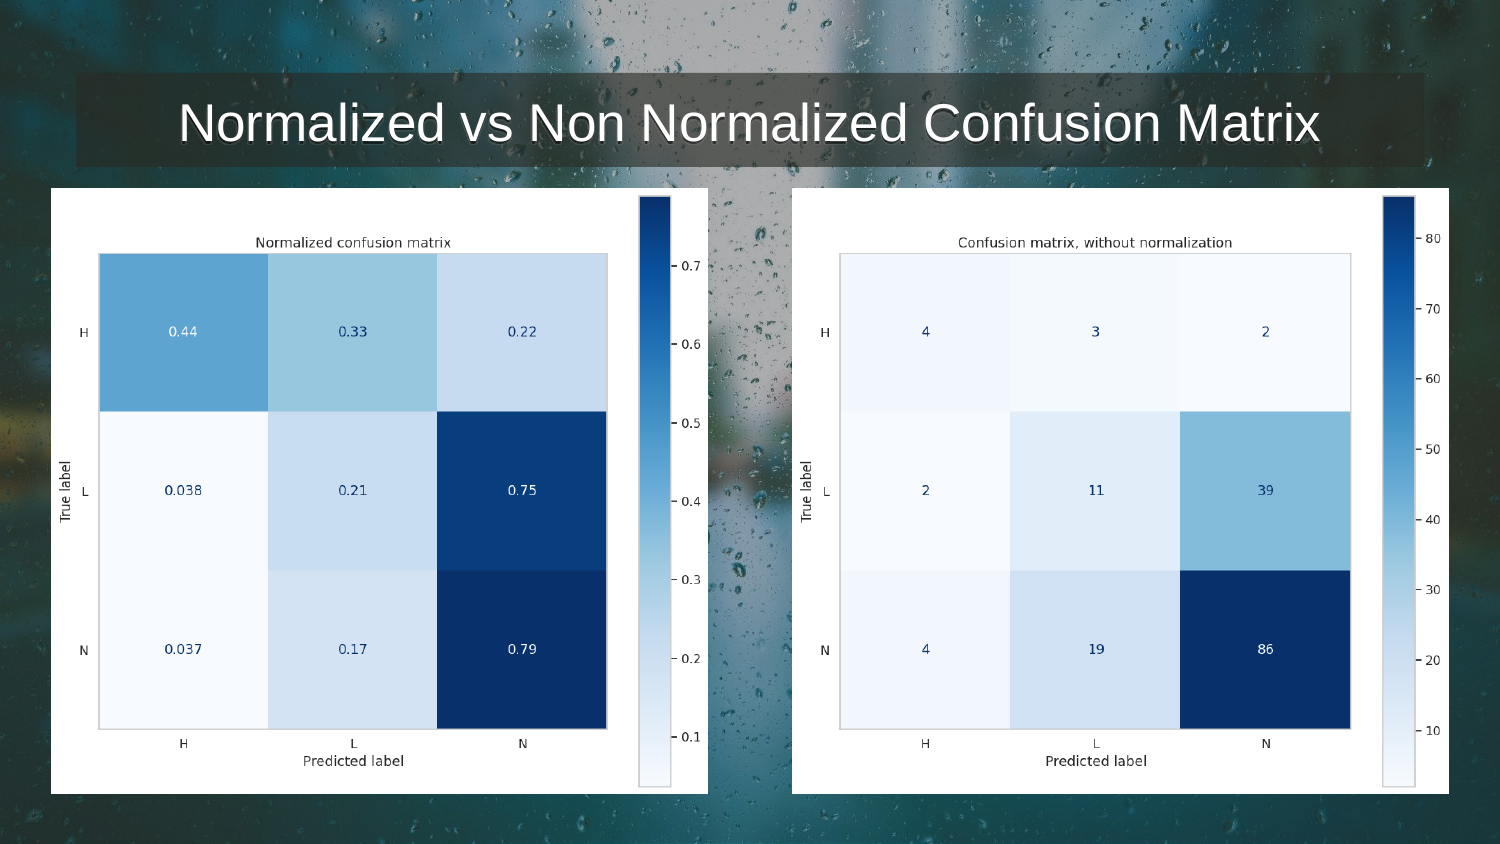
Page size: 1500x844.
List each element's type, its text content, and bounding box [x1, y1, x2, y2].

title Normalized vs Non Normalized Confusion Matrix [51, 72, 1449, 167]
picture [50, 188, 708, 795]
text_box [0, 0, 1500, 844]
picture [792, 188, 1450, 795]
